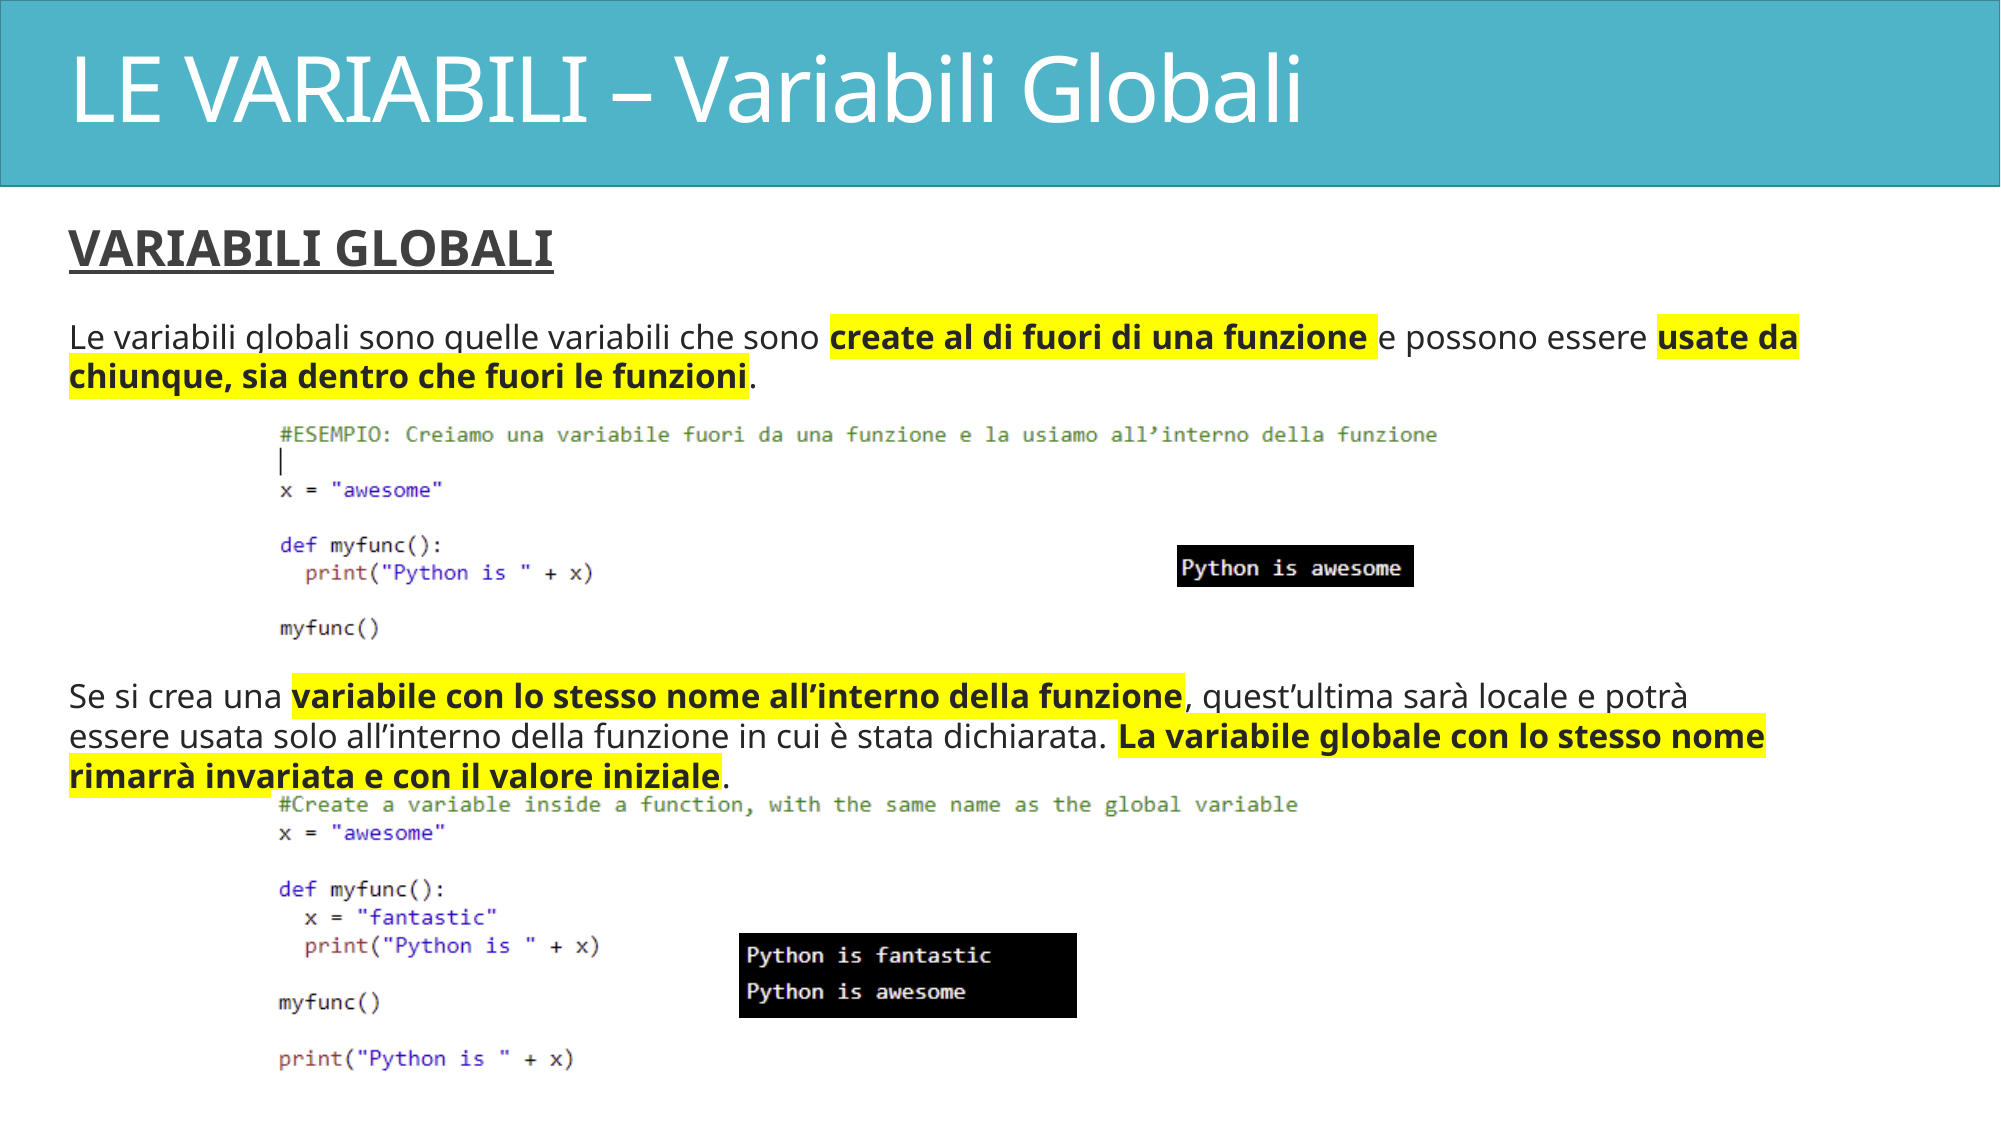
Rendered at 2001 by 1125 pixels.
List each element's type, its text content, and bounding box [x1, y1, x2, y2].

picture [271, 790, 1318, 1077]
title LE VARIABILI – Variabili Globali [53, 19, 1949, 170]
list VARIABILI GLOBALI Le variabili globali sono quelle variabili che sono create al di fuori di una funzione e possono essere usate da chiunque, sia dentro che fuori le funzioni. Se si crea una variabile con lo stesso nome all’interno della funzione, quest’ultima sarà locale e potrà essere usata solo all’interno della funzione in cui è stata dichiarata. La variabile globale con lo stesso nome rimarrà invariata e con il valore iniziale. [53, 208, 1815, 846]
picture [271, 419, 1597, 652]
